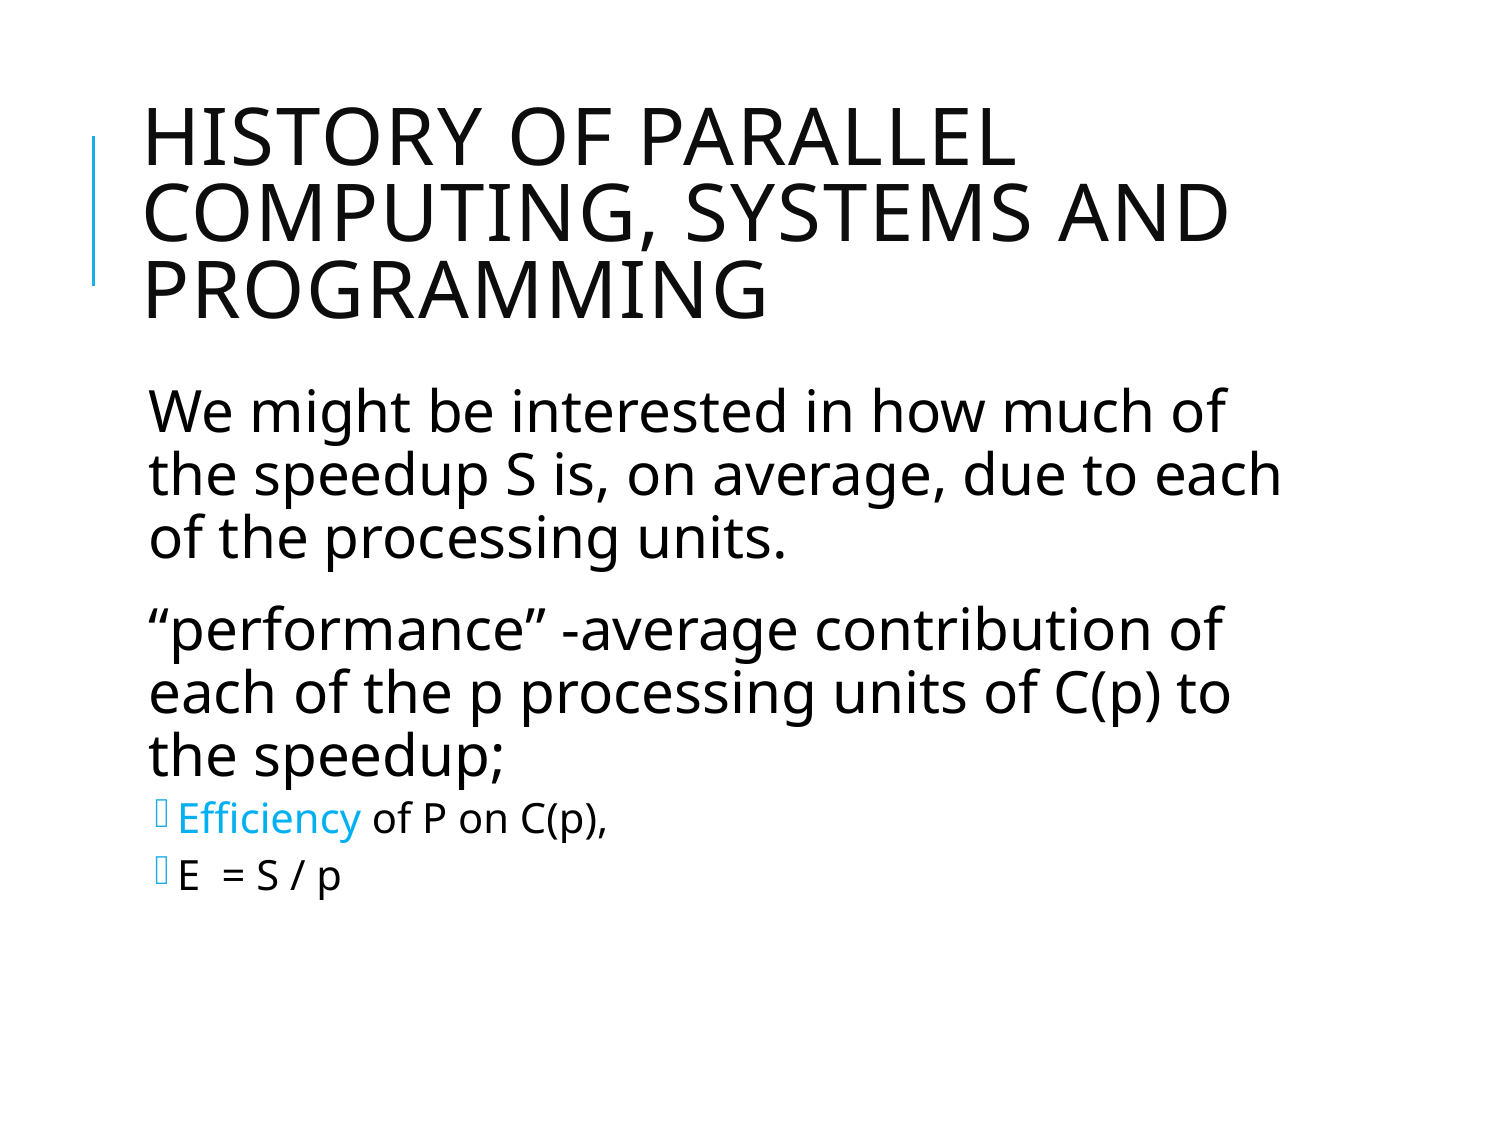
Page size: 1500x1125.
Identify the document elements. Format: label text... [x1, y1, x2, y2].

title History of parallel computing, systems and programming [126, 96, 1322, 342]
list We might be interested in how much of the speedup S is, on average, due to each of the processing units. “performance” -average contribution of each of the p processing units of C(p) to the speedup; Efficiency of P on C(p), E = S / p [126, 375, 1322, 1035]
